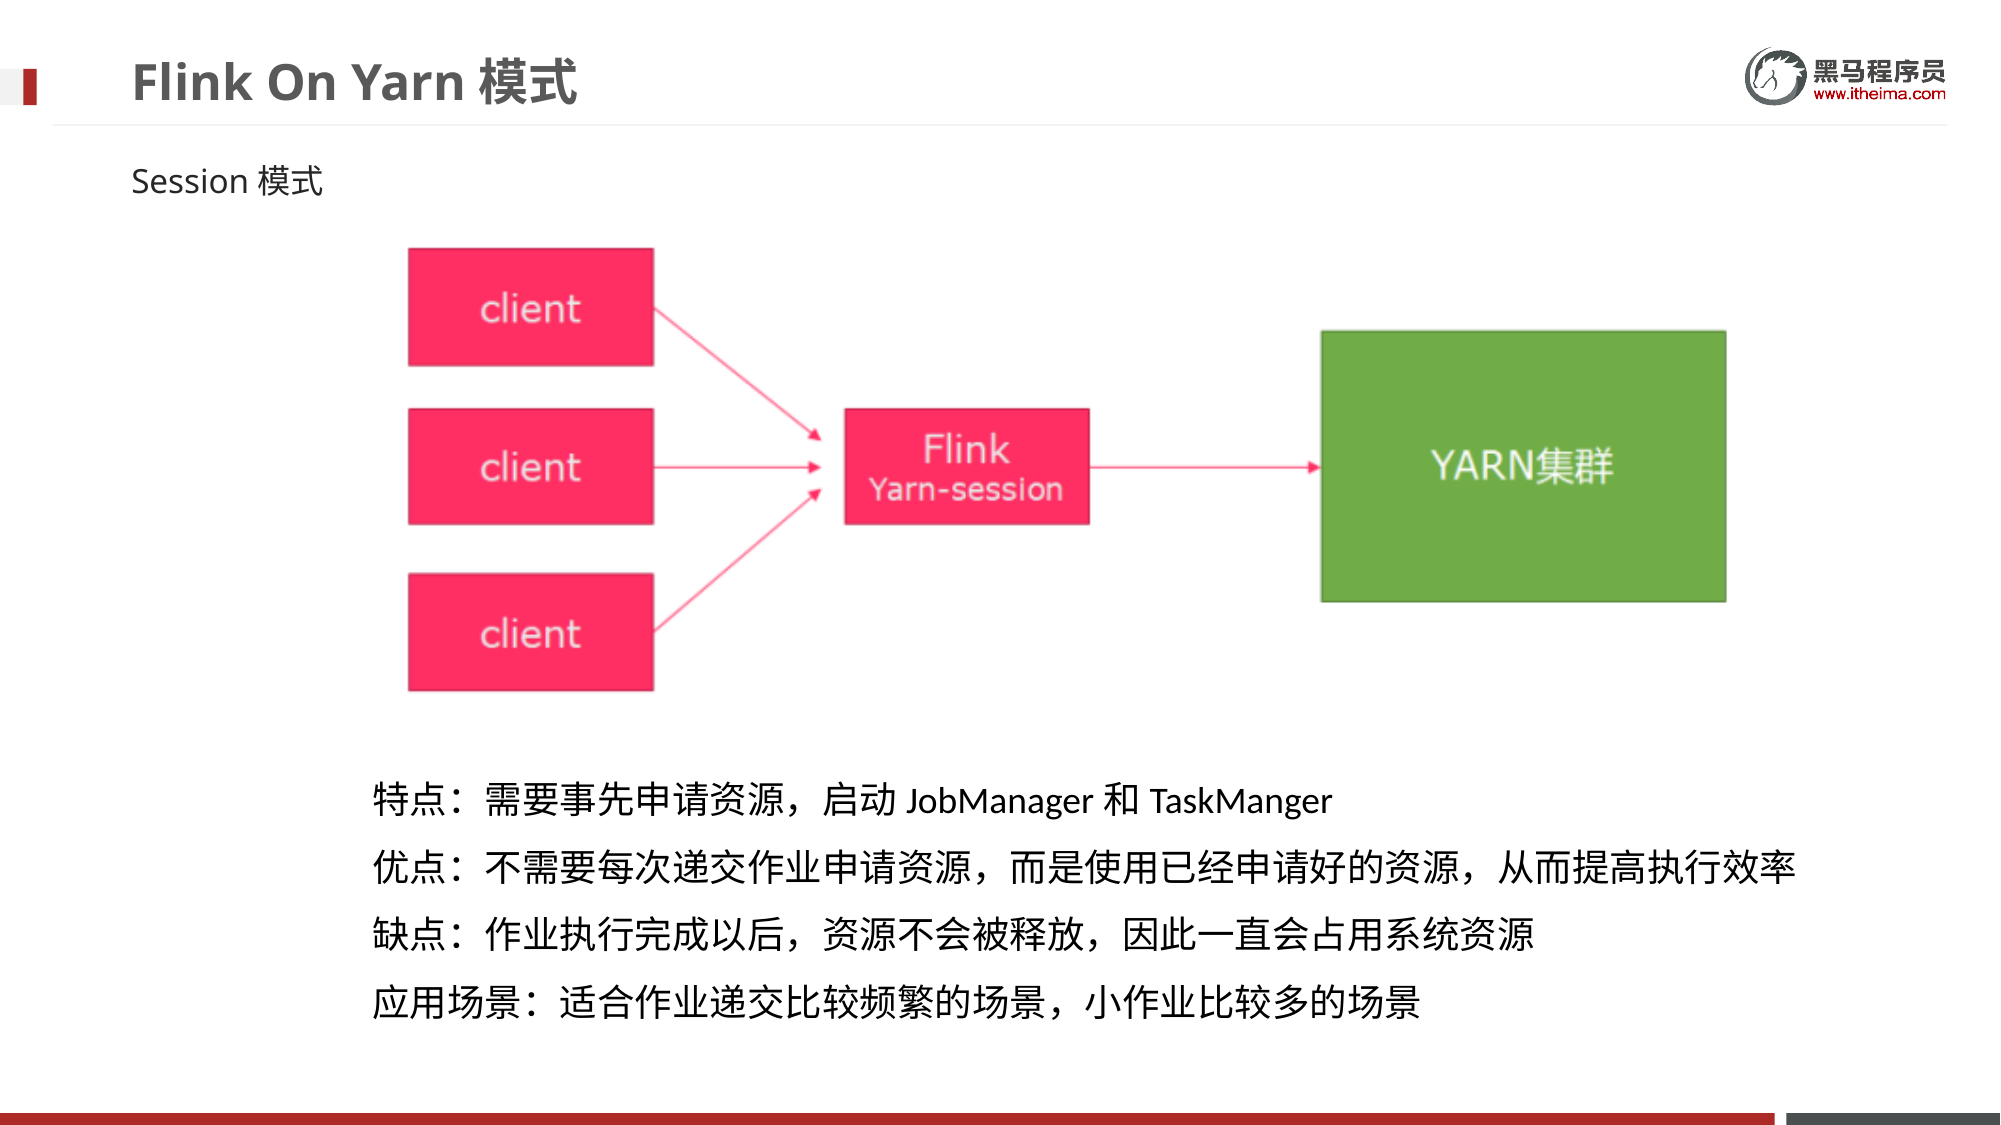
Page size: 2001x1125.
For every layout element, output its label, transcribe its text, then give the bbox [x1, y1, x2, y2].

list Session模式 [116, 133, 1872, 215]
title Flink On Yarn模式 [116, 38, 1556, 124]
picture [1744, 46, 1946, 106]
picture [334, 173, 1793, 719]
text_box 特点：需要事先申请资源，启动JobManager和TaskManger 优点：不需要每次递交作业申请资源，而是使用已经申请好的资源，从而提高执行效率 缺点：作业执行完成以后，资源不会被释放，因此一直会占用系统资源 应用场景：适合作业递交比较频繁的场景，小作业比较多的场景 [357, 746, 1888, 1032]
